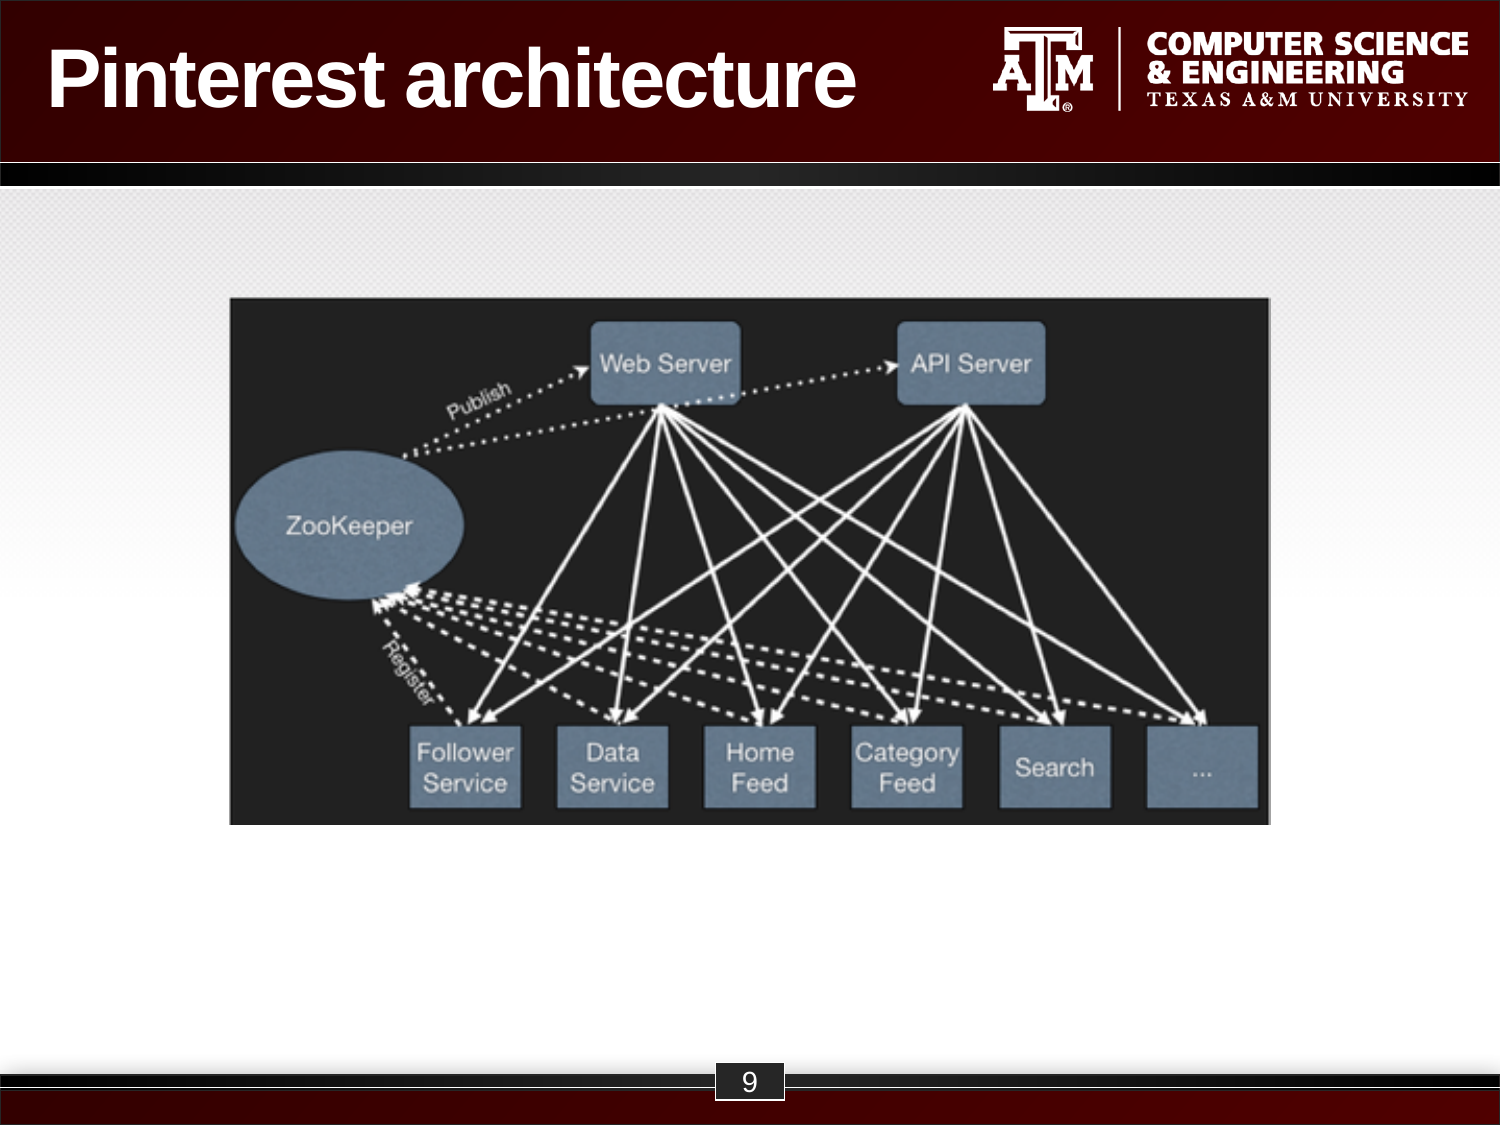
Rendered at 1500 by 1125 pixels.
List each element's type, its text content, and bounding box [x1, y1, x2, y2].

slide_number 9 [715, 1062, 785, 1101]
picture [0, 189, 1500, 1074]
picture [1019, 27, 1468, 112]
title Pinterest architecture [30, 10, 1019, 130]
